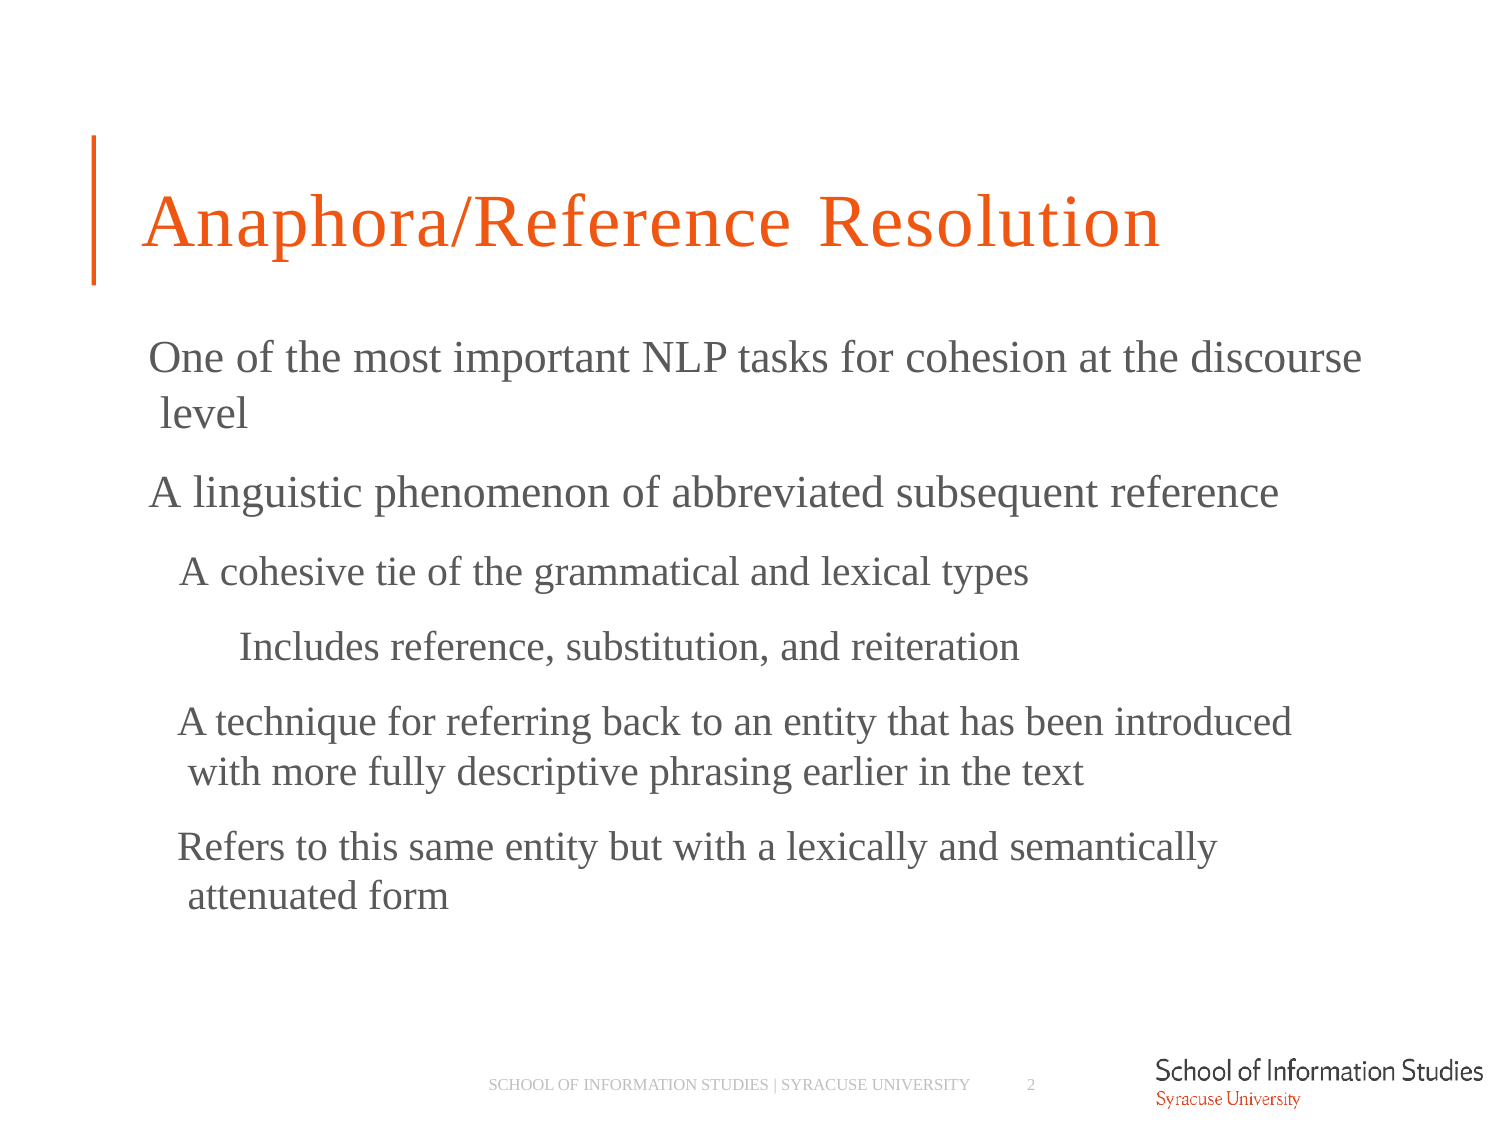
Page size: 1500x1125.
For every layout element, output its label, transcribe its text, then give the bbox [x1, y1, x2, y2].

title Anaphora/Reference Resolution [138, 169, 1169, 325]
text_box One of the most important NLP tasks for cohesion at the discourse level A linguistic phenomenon of abbreviated subsequent reference ­ A cohesive tie of the grammatical and lexical types ­ Includes reference, substitution, and reiteration ­ A technique for referring back to an entity that has been introduced with more fully descriptive phrasing earlier in the text ­ Refers to this same entity but with a lexically and semantically attenuated form [137, 325, 1370, 919]
slide_number 2 [1020, 1073, 1050, 1125]
footer SCHOOL OF INFORMATION STUDIES | SYRACUSE UNIVERSITY [486, 1073, 979, 1125]
picture [1156, 1058, 1483, 1109]
